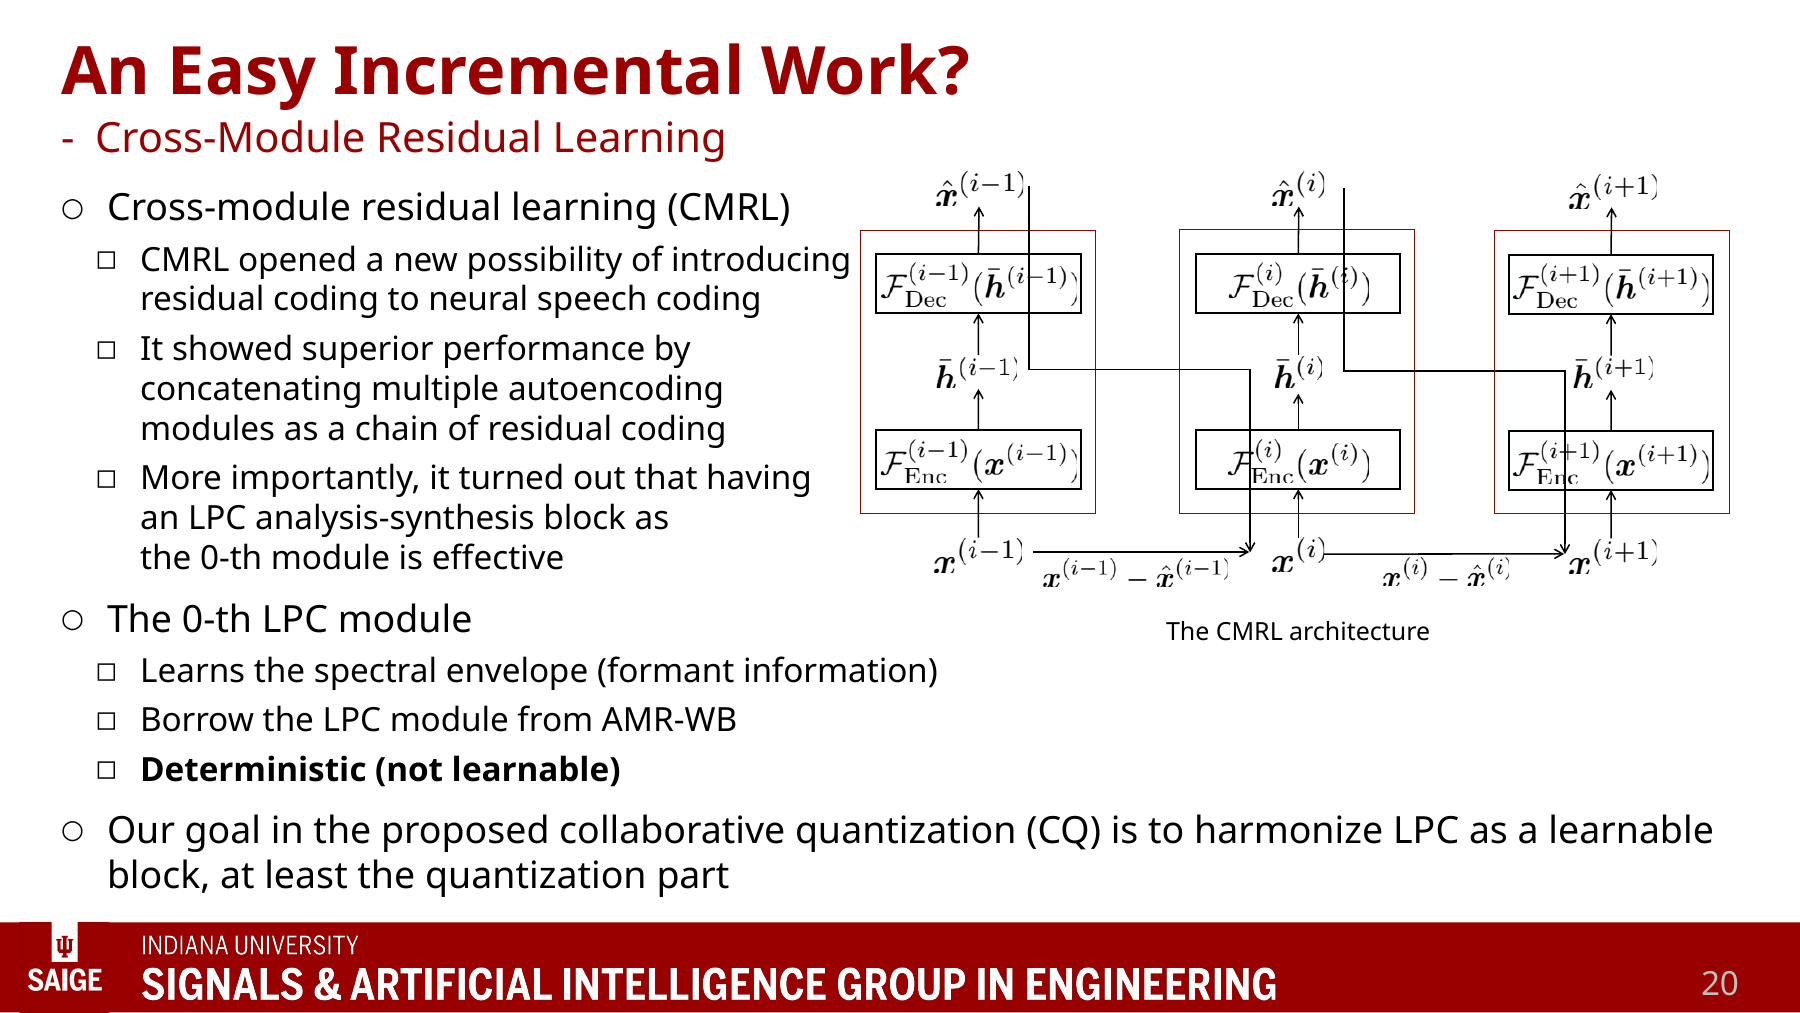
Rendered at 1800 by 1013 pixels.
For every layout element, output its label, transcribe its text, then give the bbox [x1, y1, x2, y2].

list Cross-module residual learning (CMRL) CMRL opened a new possibility of introducing residual coding to neural speech coding It showed superior performance by concatenating multiple autoencoding modules as a chain of residual coding More importantly, it turned out that having an LPC analysis-synthesis block as the 0-th module is effective The 0-th LPC module Learns the spectral envelope (formant information) Borrow the LPC module from AMR-WB Deterministic (not learnable) Our goal in the proposed collaborative quantization (CQ) is to harmonize LPC as a learnable block, at least the quantization part [46, 175, 1754, 917]
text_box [860, 171, 1730, 587]
list Cross-Module Residual Learning [46, 115, 1754, 164]
text_box The CMRL architecture [1151, 607, 1446, 653]
picture [129, 922, 1276, 1013]
slide_number 20 [1663, 963, 1754, 1007]
title An Easy Incremental Work? [46, 33, 1754, 112]
